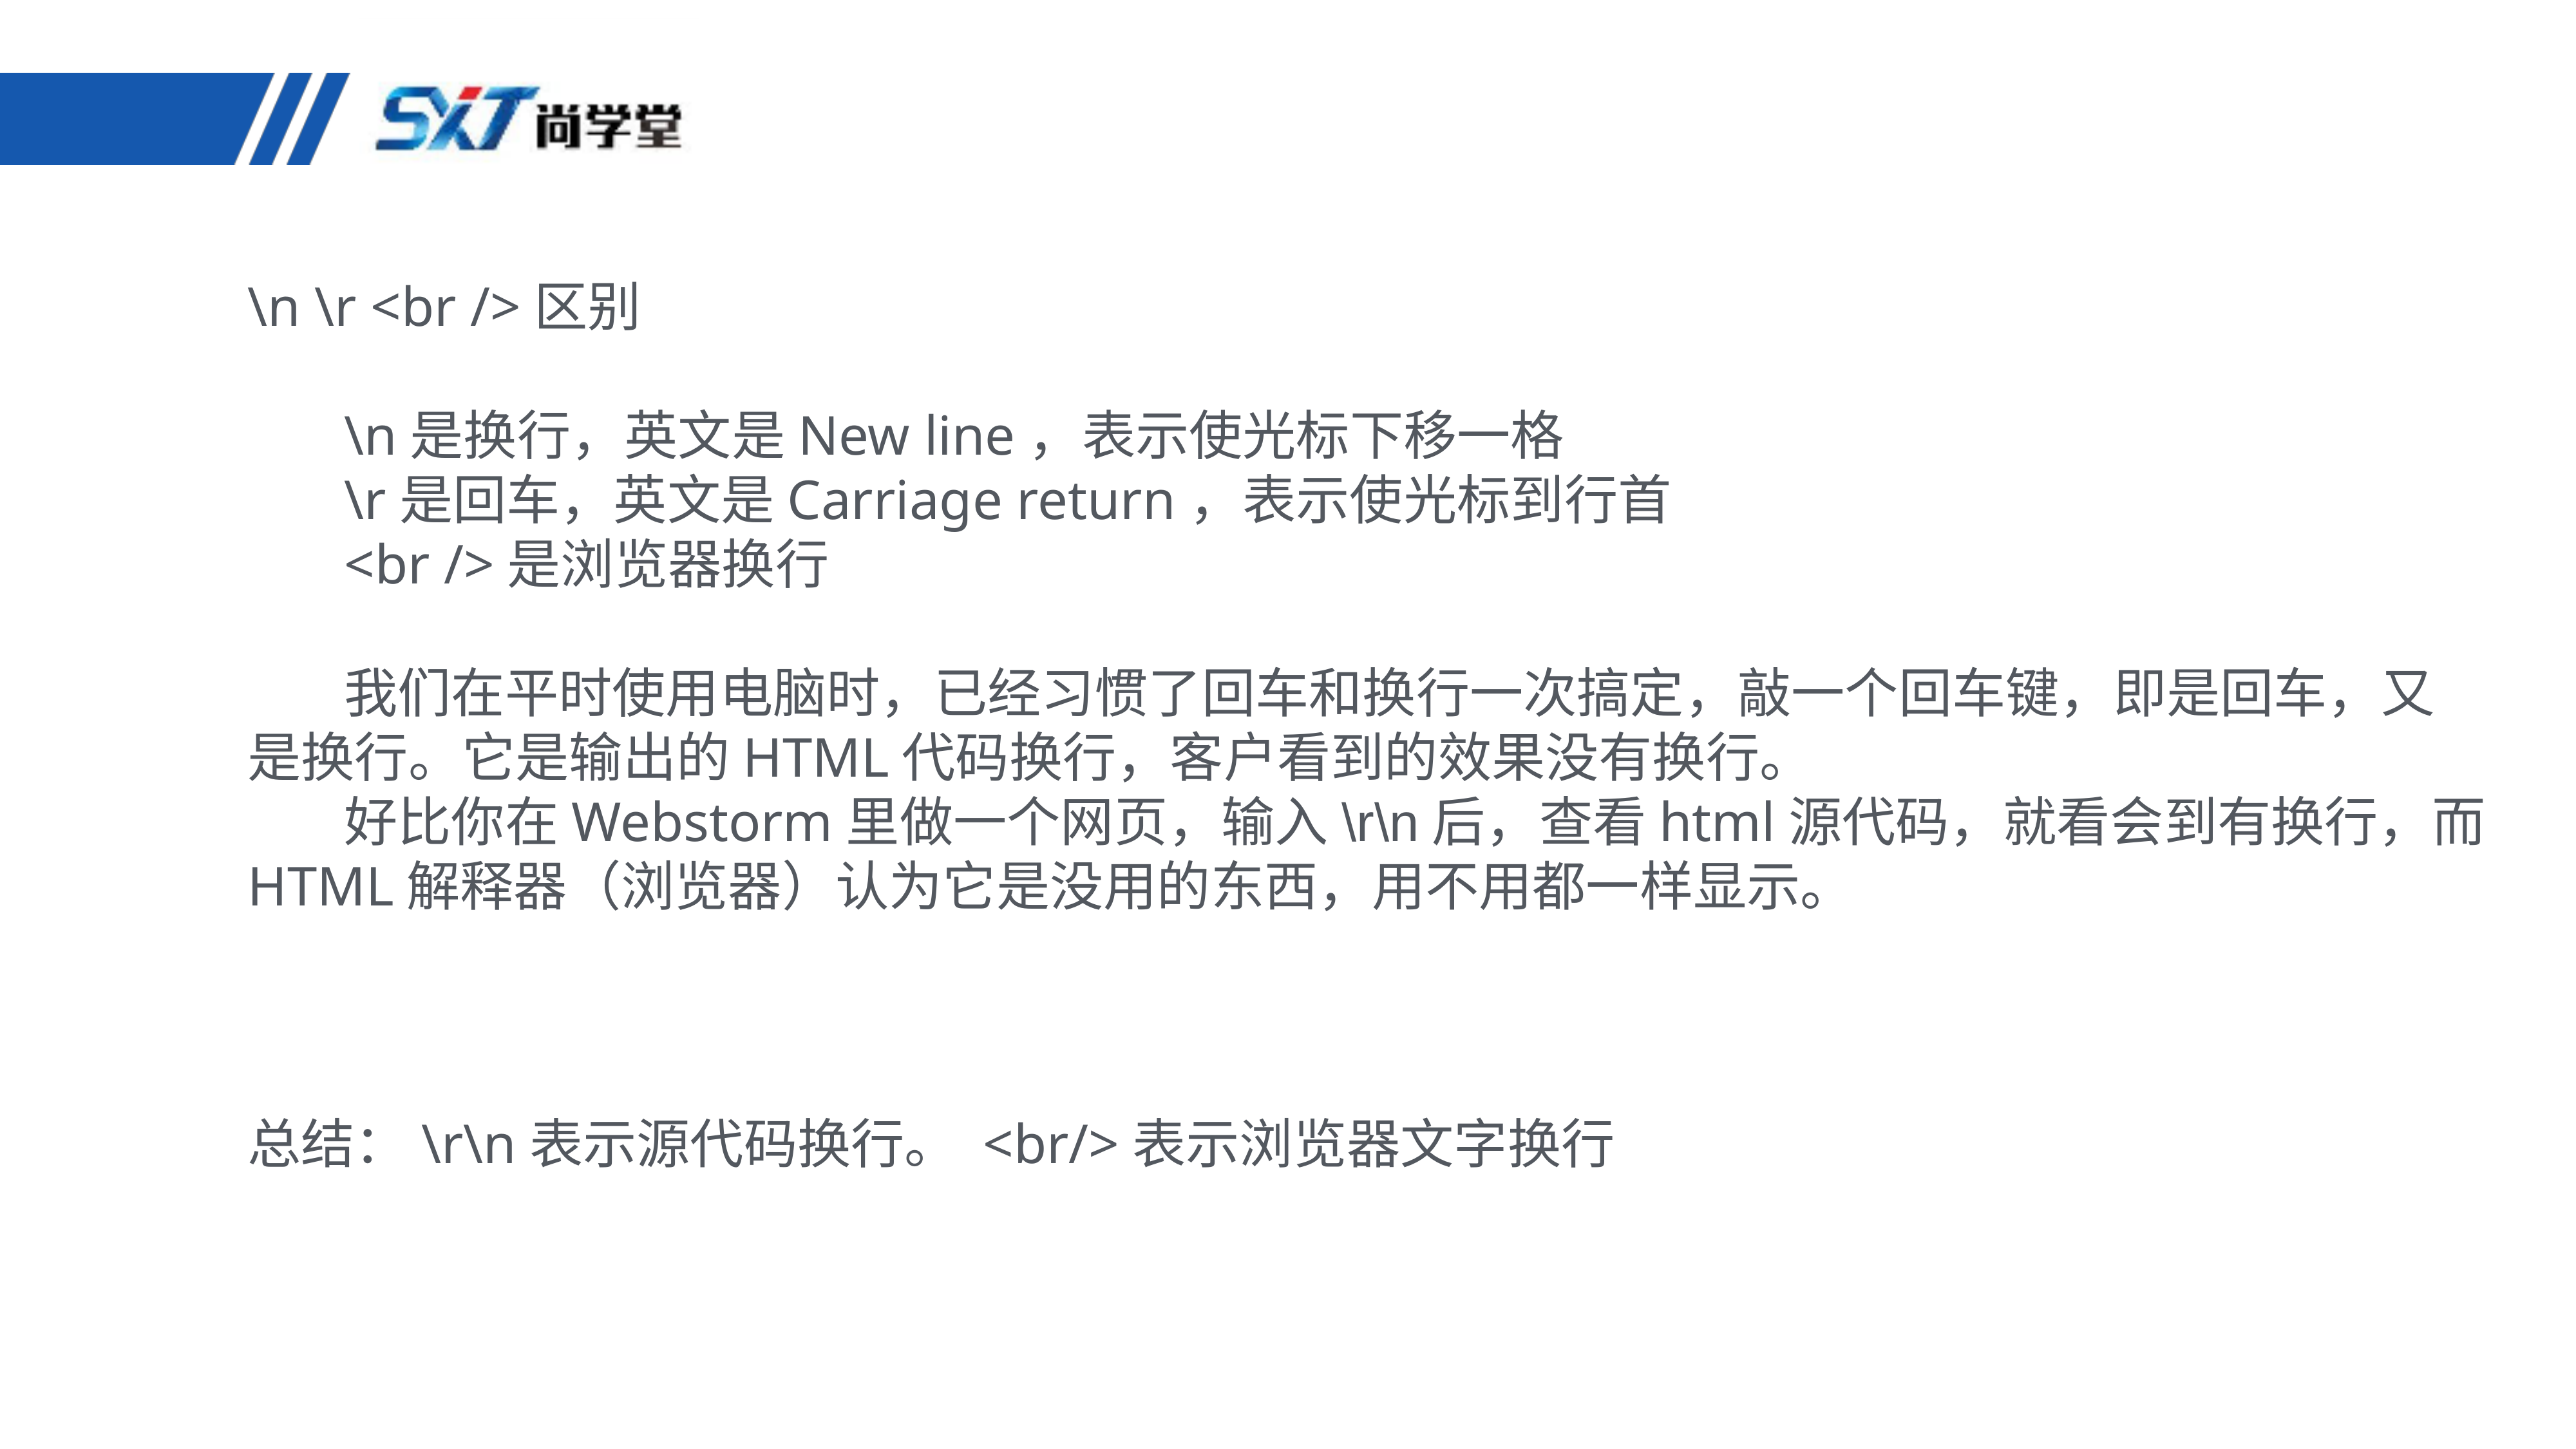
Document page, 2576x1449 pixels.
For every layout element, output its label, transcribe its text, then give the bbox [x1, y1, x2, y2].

text_box \n \r <br />区别 \n是换行，英文是New line，表示使光标下移一格 \r是回车，英文是Carriage return，表示使光标到行首 <br />是浏览器换行 我们在平时使用电脑时，已经习惯了回车和换行一次搞定，敲一个回车键，即是回车，又是换行。它是输出的HTML代码换行，客户看到的效果没有换行。 好比你在Webstorm里做一个网页，输入\r\n后，查看html源代码，就看会到有换行，而HTML解释器（浏览器）认为它是没用的东西，用不用都一样显示。 总结：\r\n表示源代码换行。 <br/>表示浏览器文字换行 [238, 268, 2498, 1179]
picture [0, 73, 350, 165]
picture [359, 17, 699, 242]
